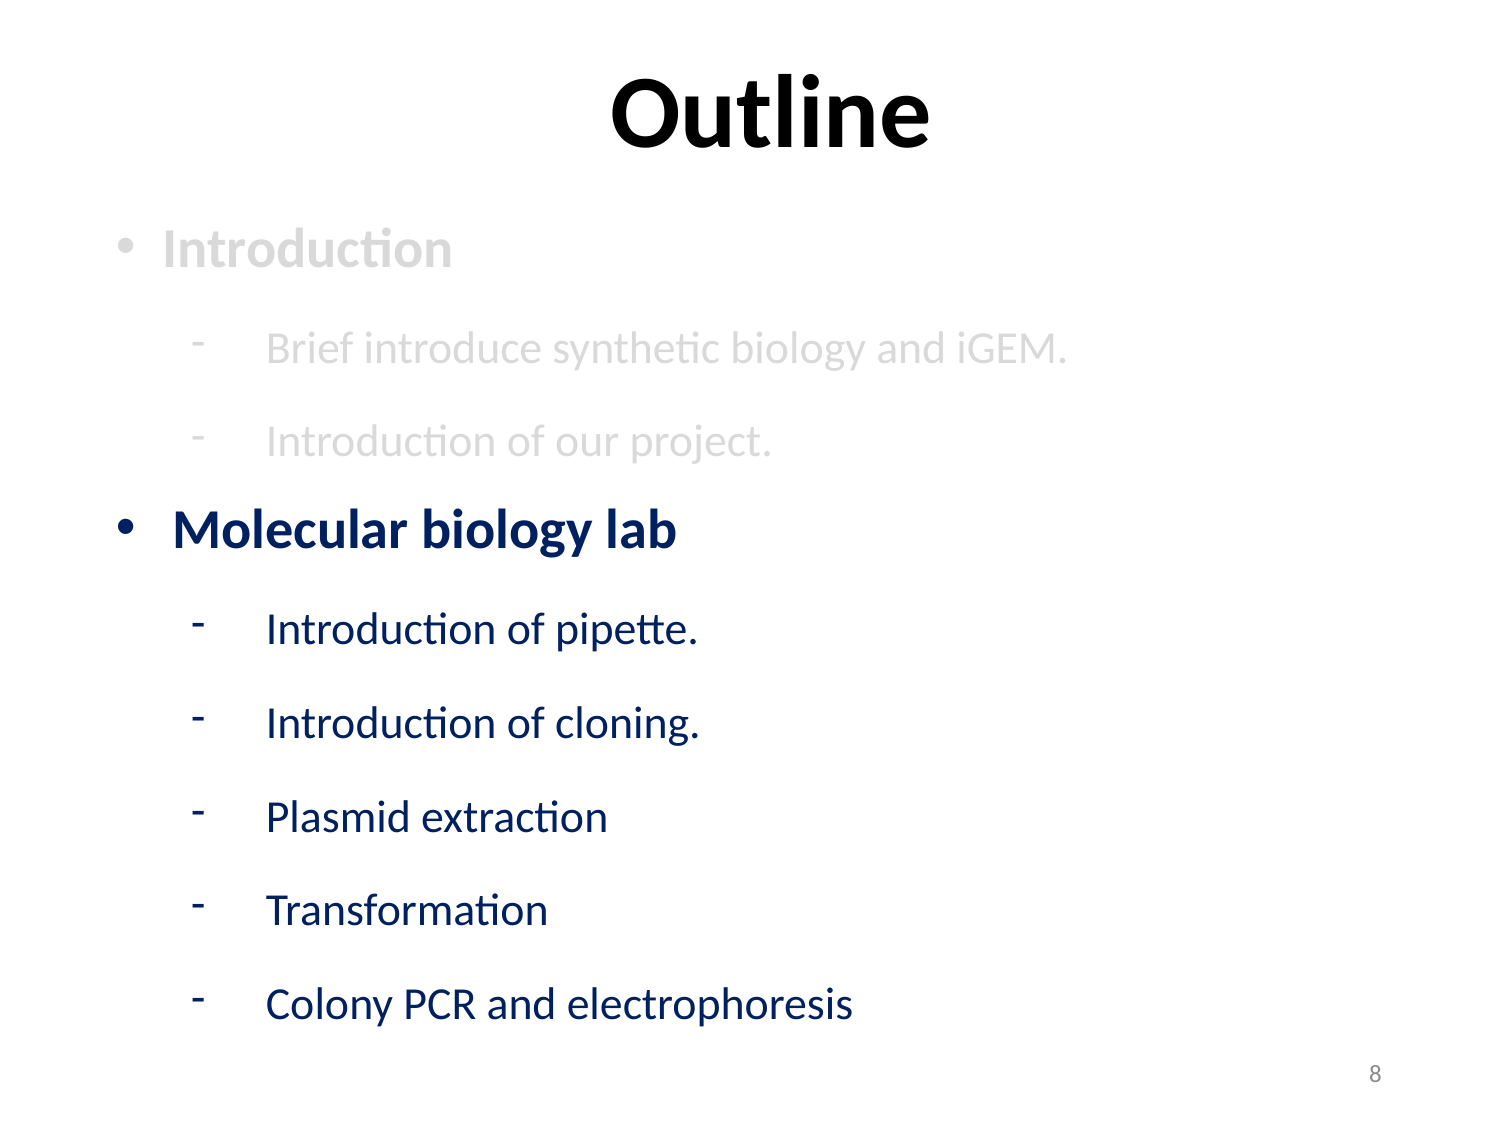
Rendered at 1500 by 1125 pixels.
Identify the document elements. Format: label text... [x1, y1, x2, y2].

text_box Introduction Brief introduce synthetic biology and iGEM. Introduction of our project. Molecular biology lab Introduction of pipette. Introduction of cloning. Plasmid extraction Transformation Colony PCR and electrophoresis [100, 177, 1441, 1037]
slide_number 8 [1059, 1042, 1397, 1103]
text_box Outline [269, 36, 1274, 176]
